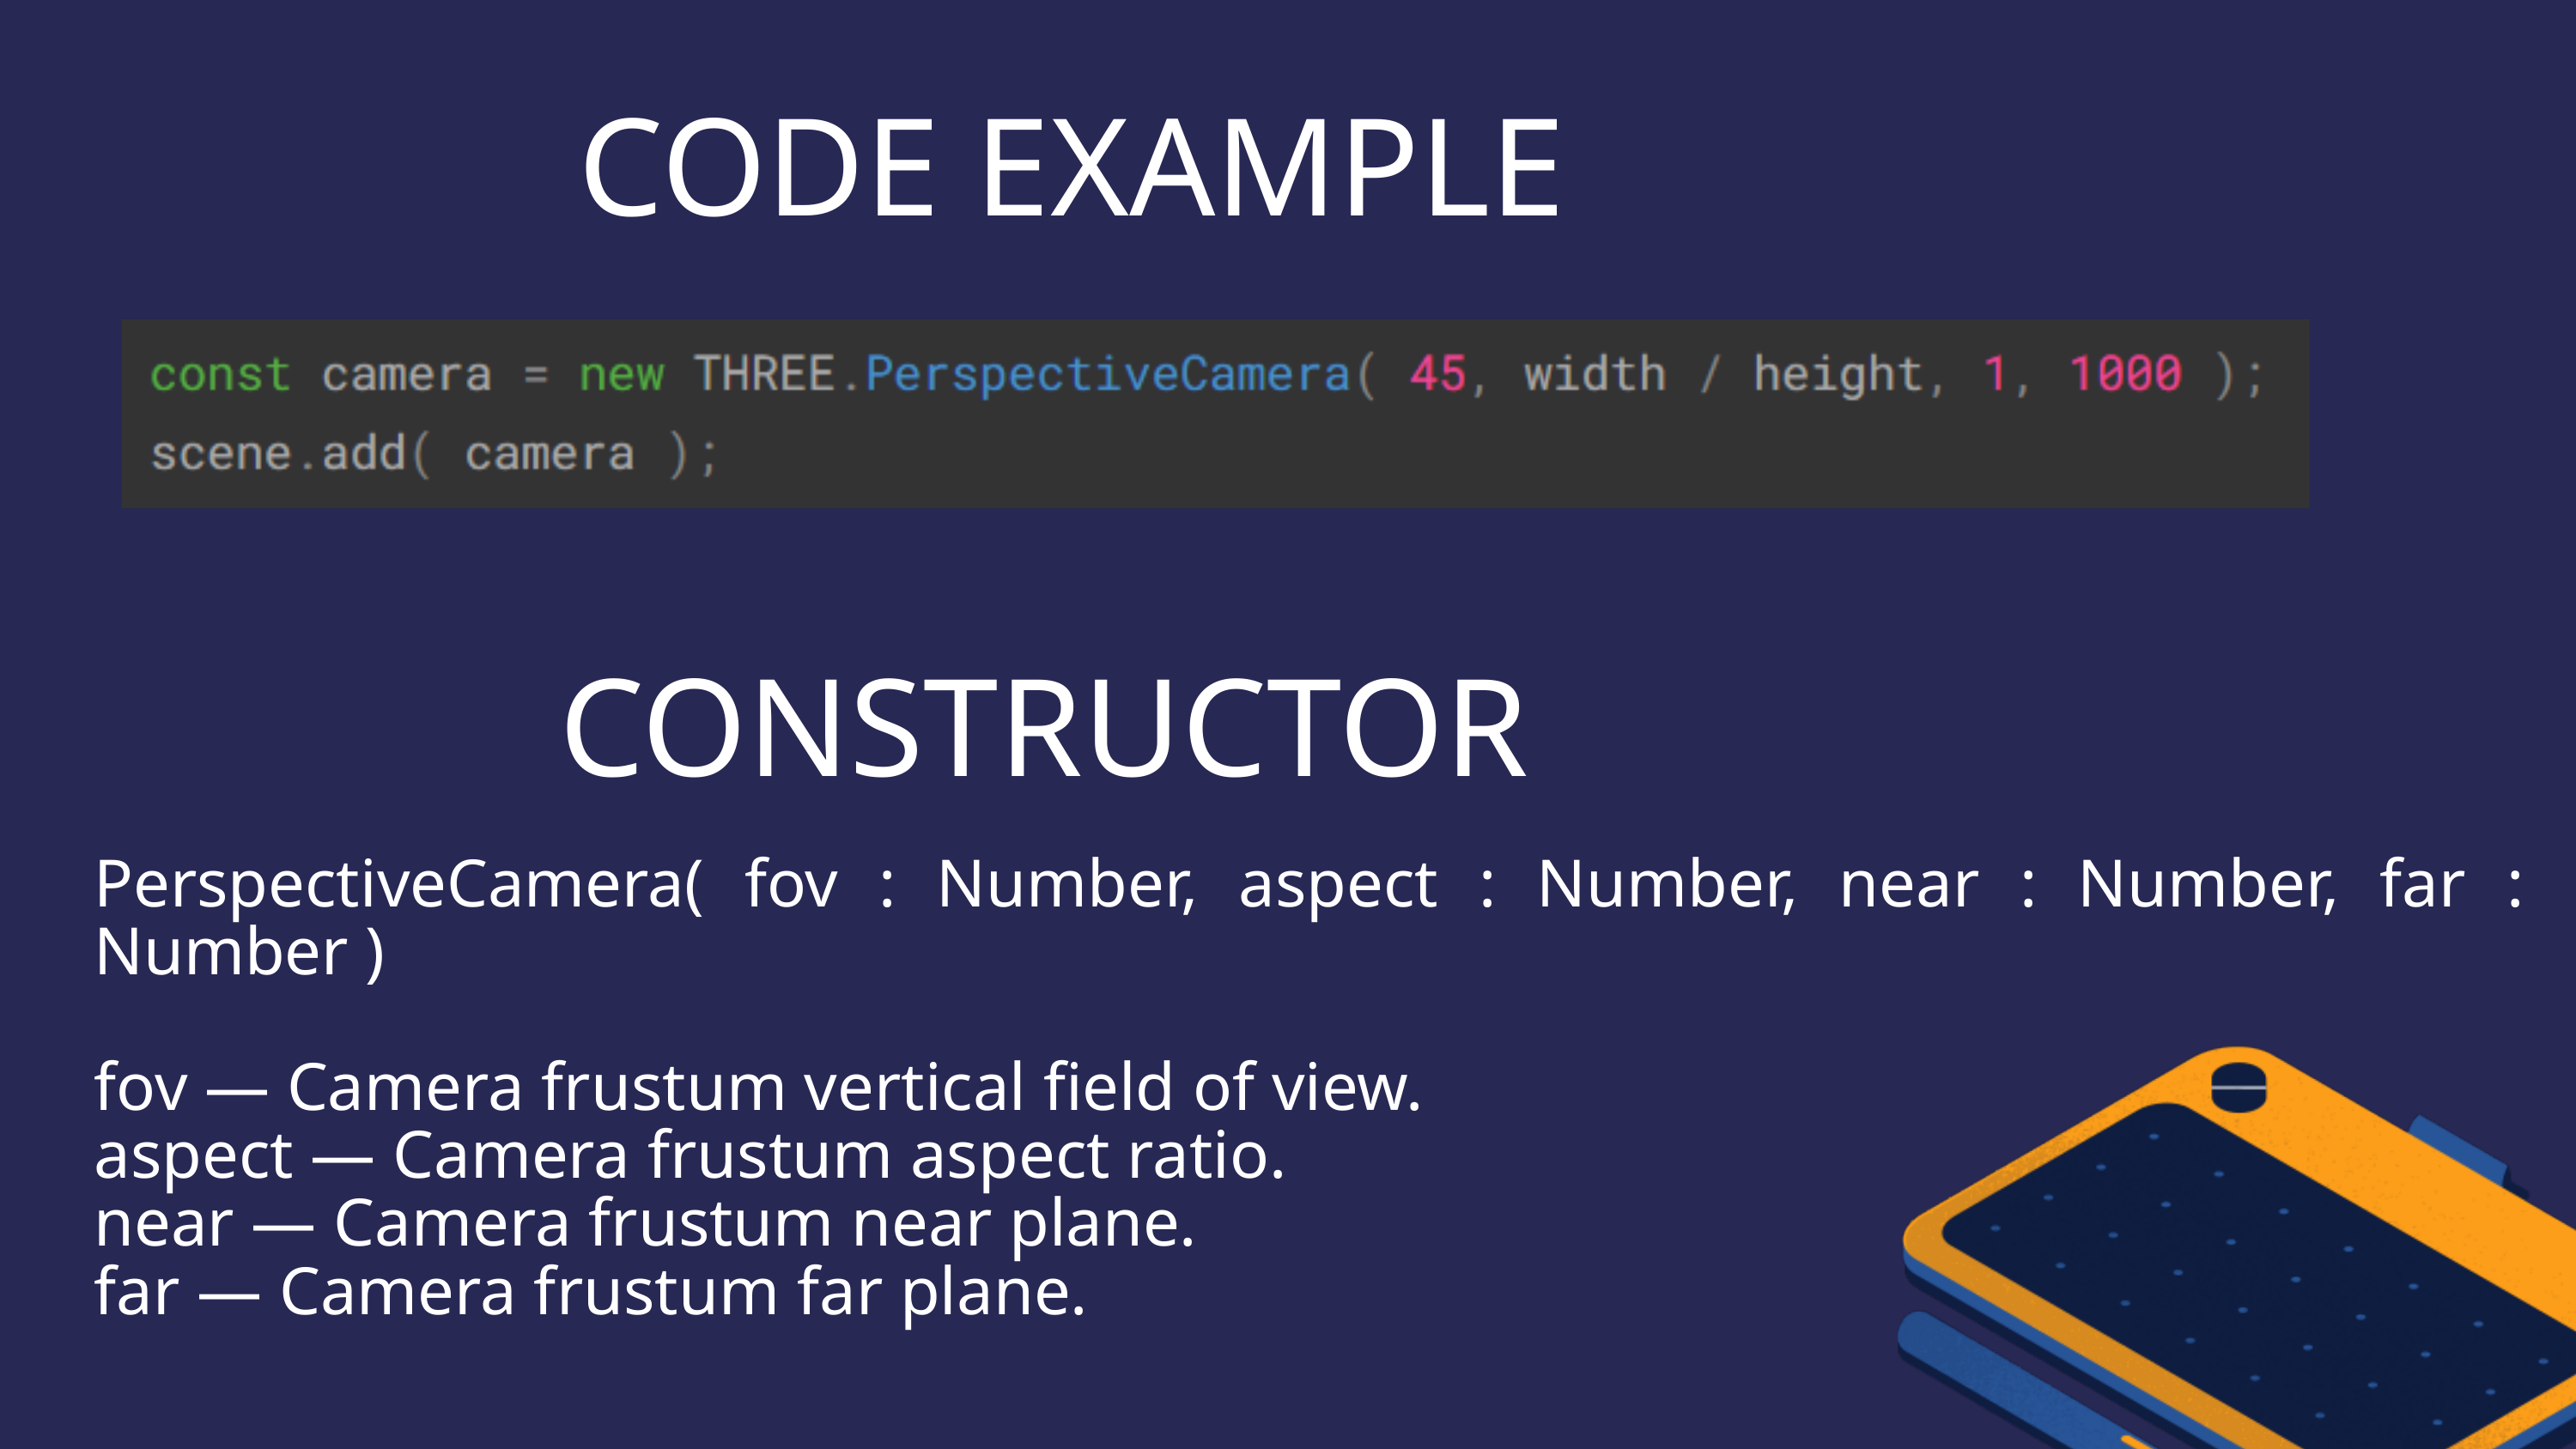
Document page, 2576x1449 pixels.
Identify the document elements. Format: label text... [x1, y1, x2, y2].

text_box [1897, 1043, 2576, 1449]
text_box PerspectiveCamera( fov : Number, aspect : Number, near : Number, far : Number ) fov — Camera frustum vertical field of view. aspect — Camera frustum aspect ratio. near — Camera frustum near plane. far — Camera frustum far plane. [94, 852, 2525, 1396]
text_box CONSTRUCTOR [65, 653, 2023, 803]
text_box CODE EXAMPLE [94, 93, 2051, 244]
text_box [122, 319, 2310, 508]
